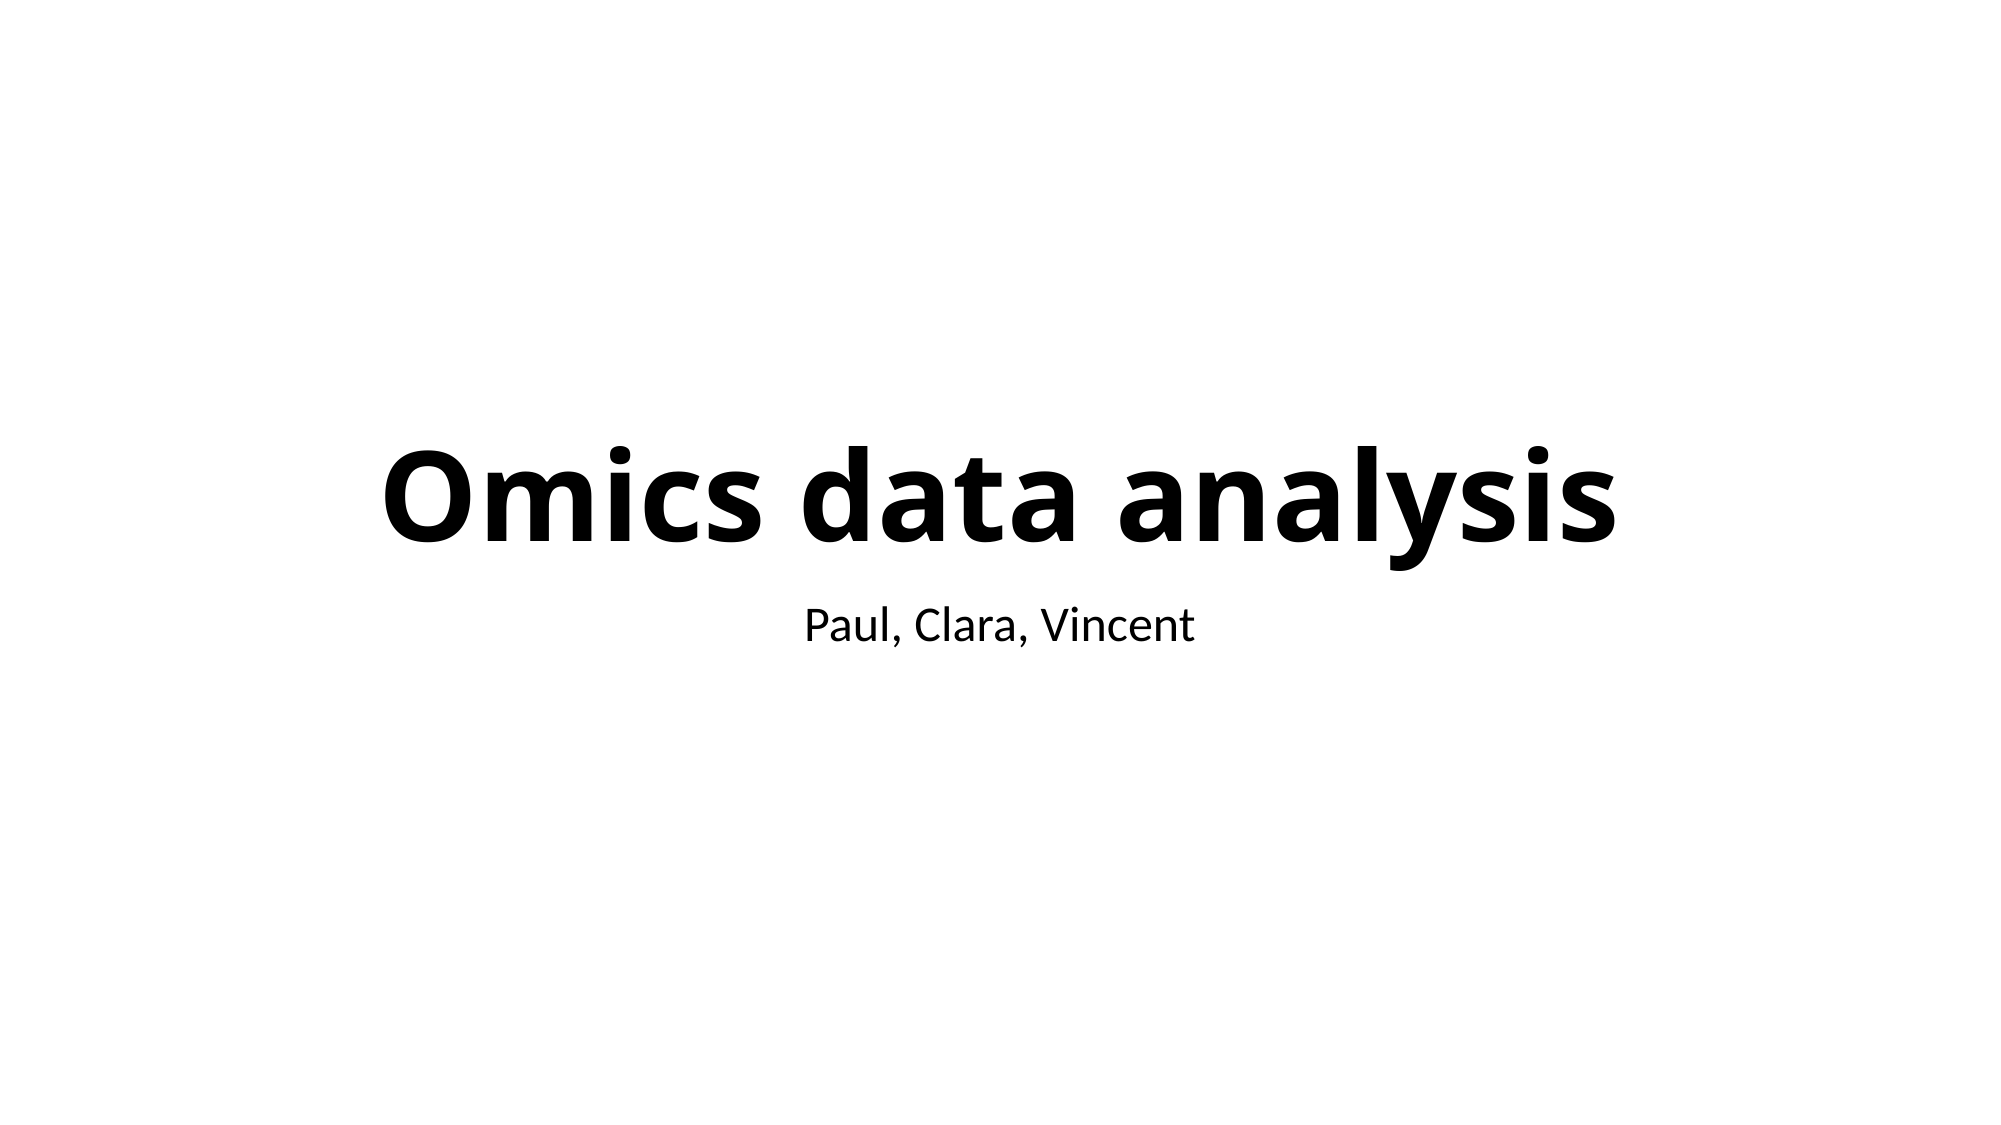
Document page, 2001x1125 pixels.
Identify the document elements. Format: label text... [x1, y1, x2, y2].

title Omics data analysis [249, 184, 1750, 576]
subtitle Paul, Clara, Vincent [249, 590, 1750, 863]
